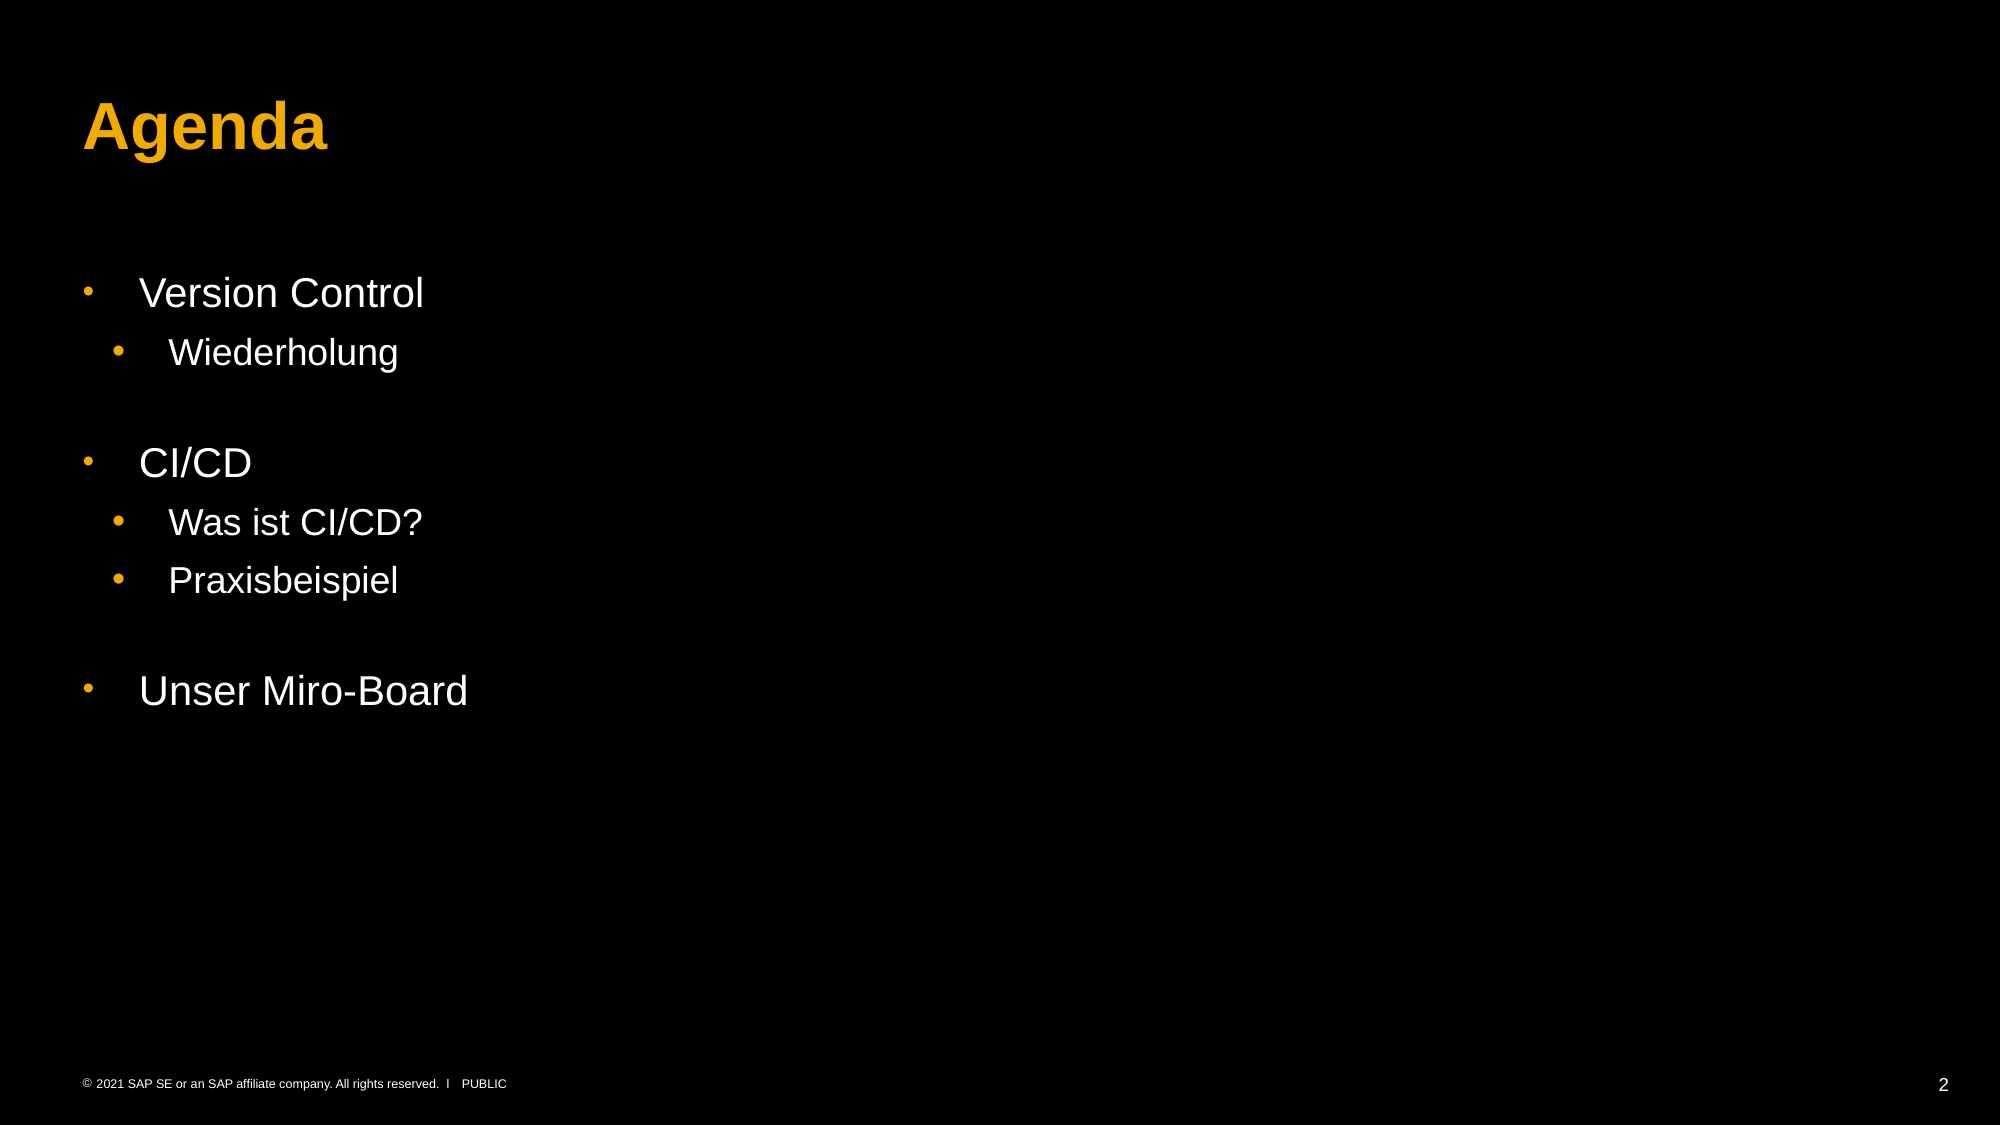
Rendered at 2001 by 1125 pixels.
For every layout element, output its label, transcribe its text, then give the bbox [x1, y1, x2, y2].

title Agenda [82, 82, 1918, 164]
list Version Control Wiederholung CI/CD Was ist CI/CD? Praxisbeispiel Unser Miro-Board [82, 265, 1918, 1040]
